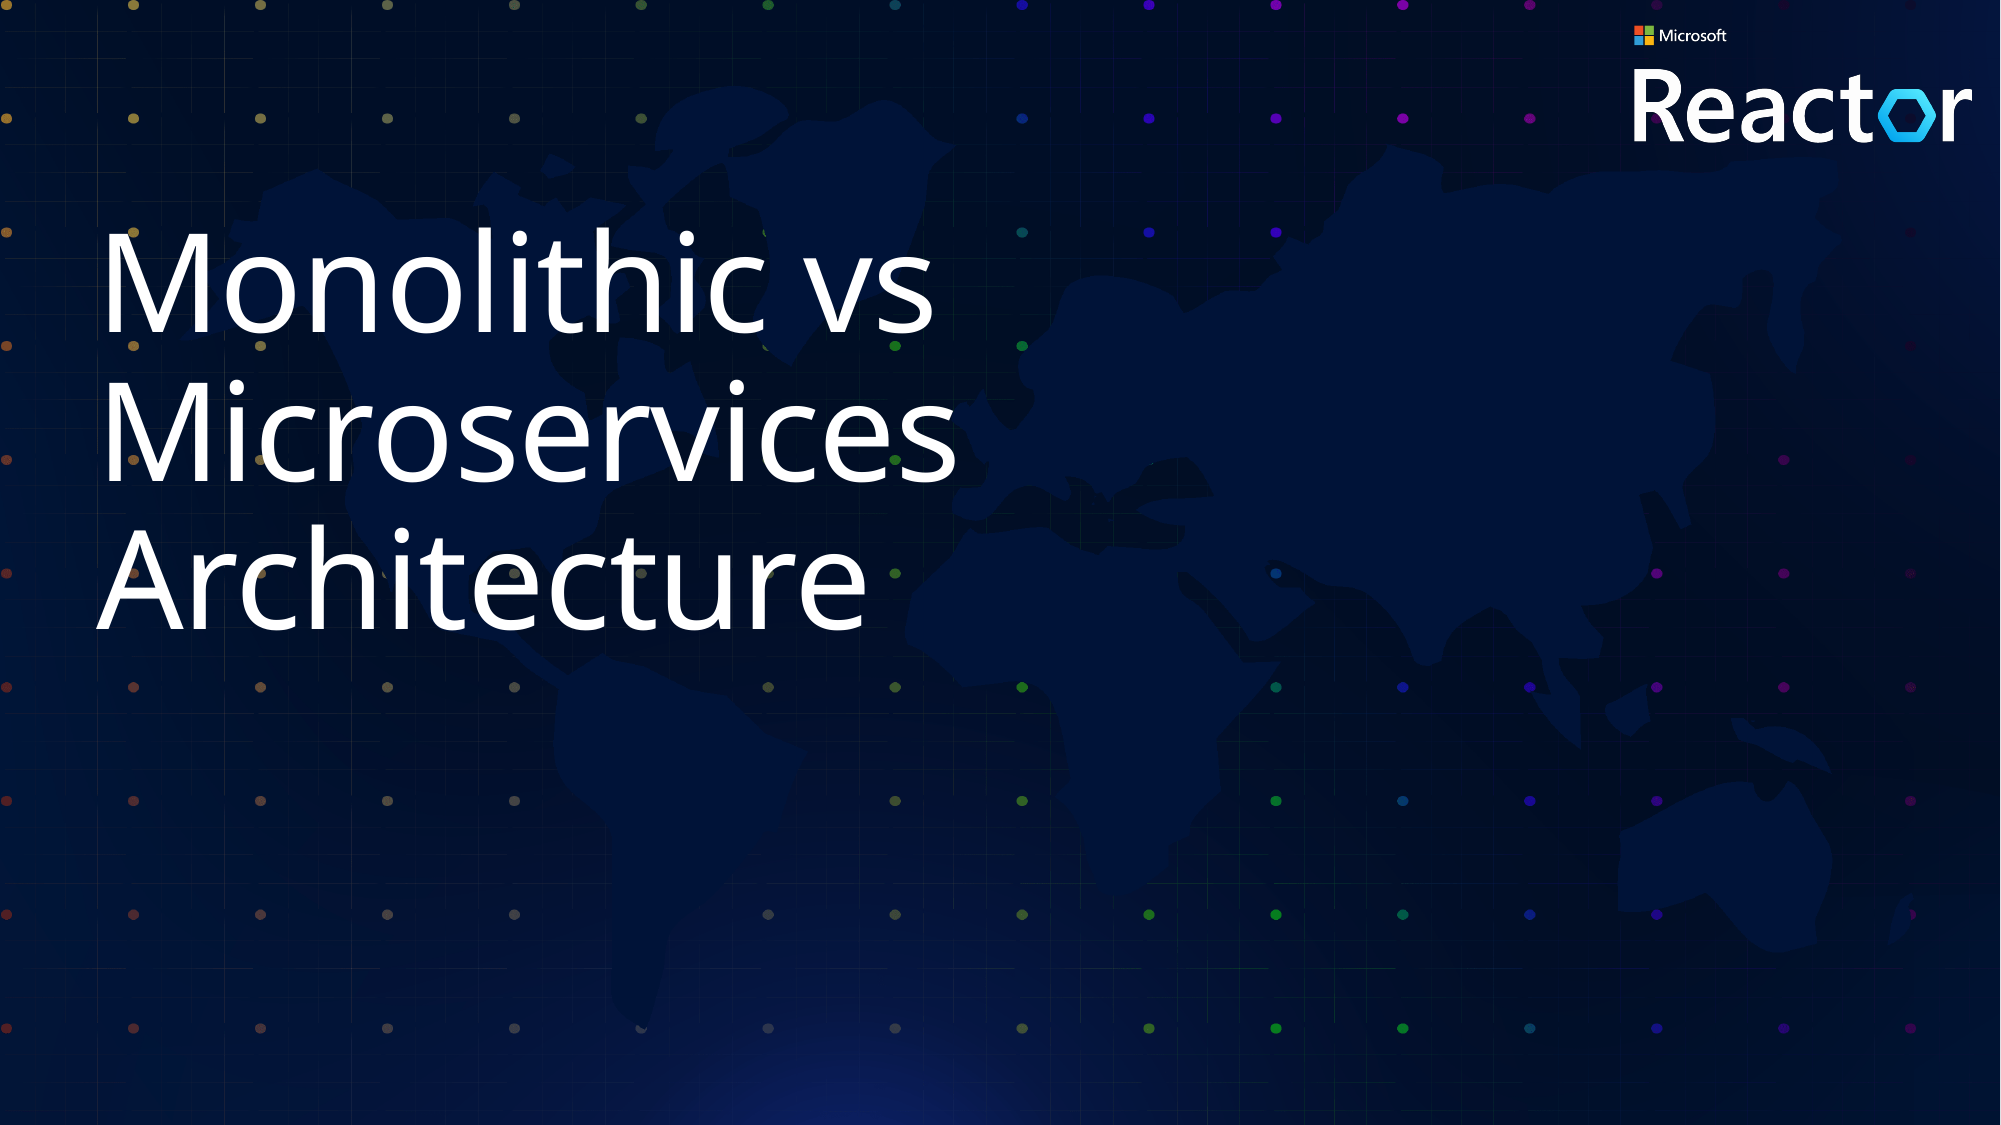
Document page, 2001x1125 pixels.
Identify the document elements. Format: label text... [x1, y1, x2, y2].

title Monolithic vs Microservices Architecture [96, 359, 1746, 660]
picture [0, 0, 2001, 1125]
